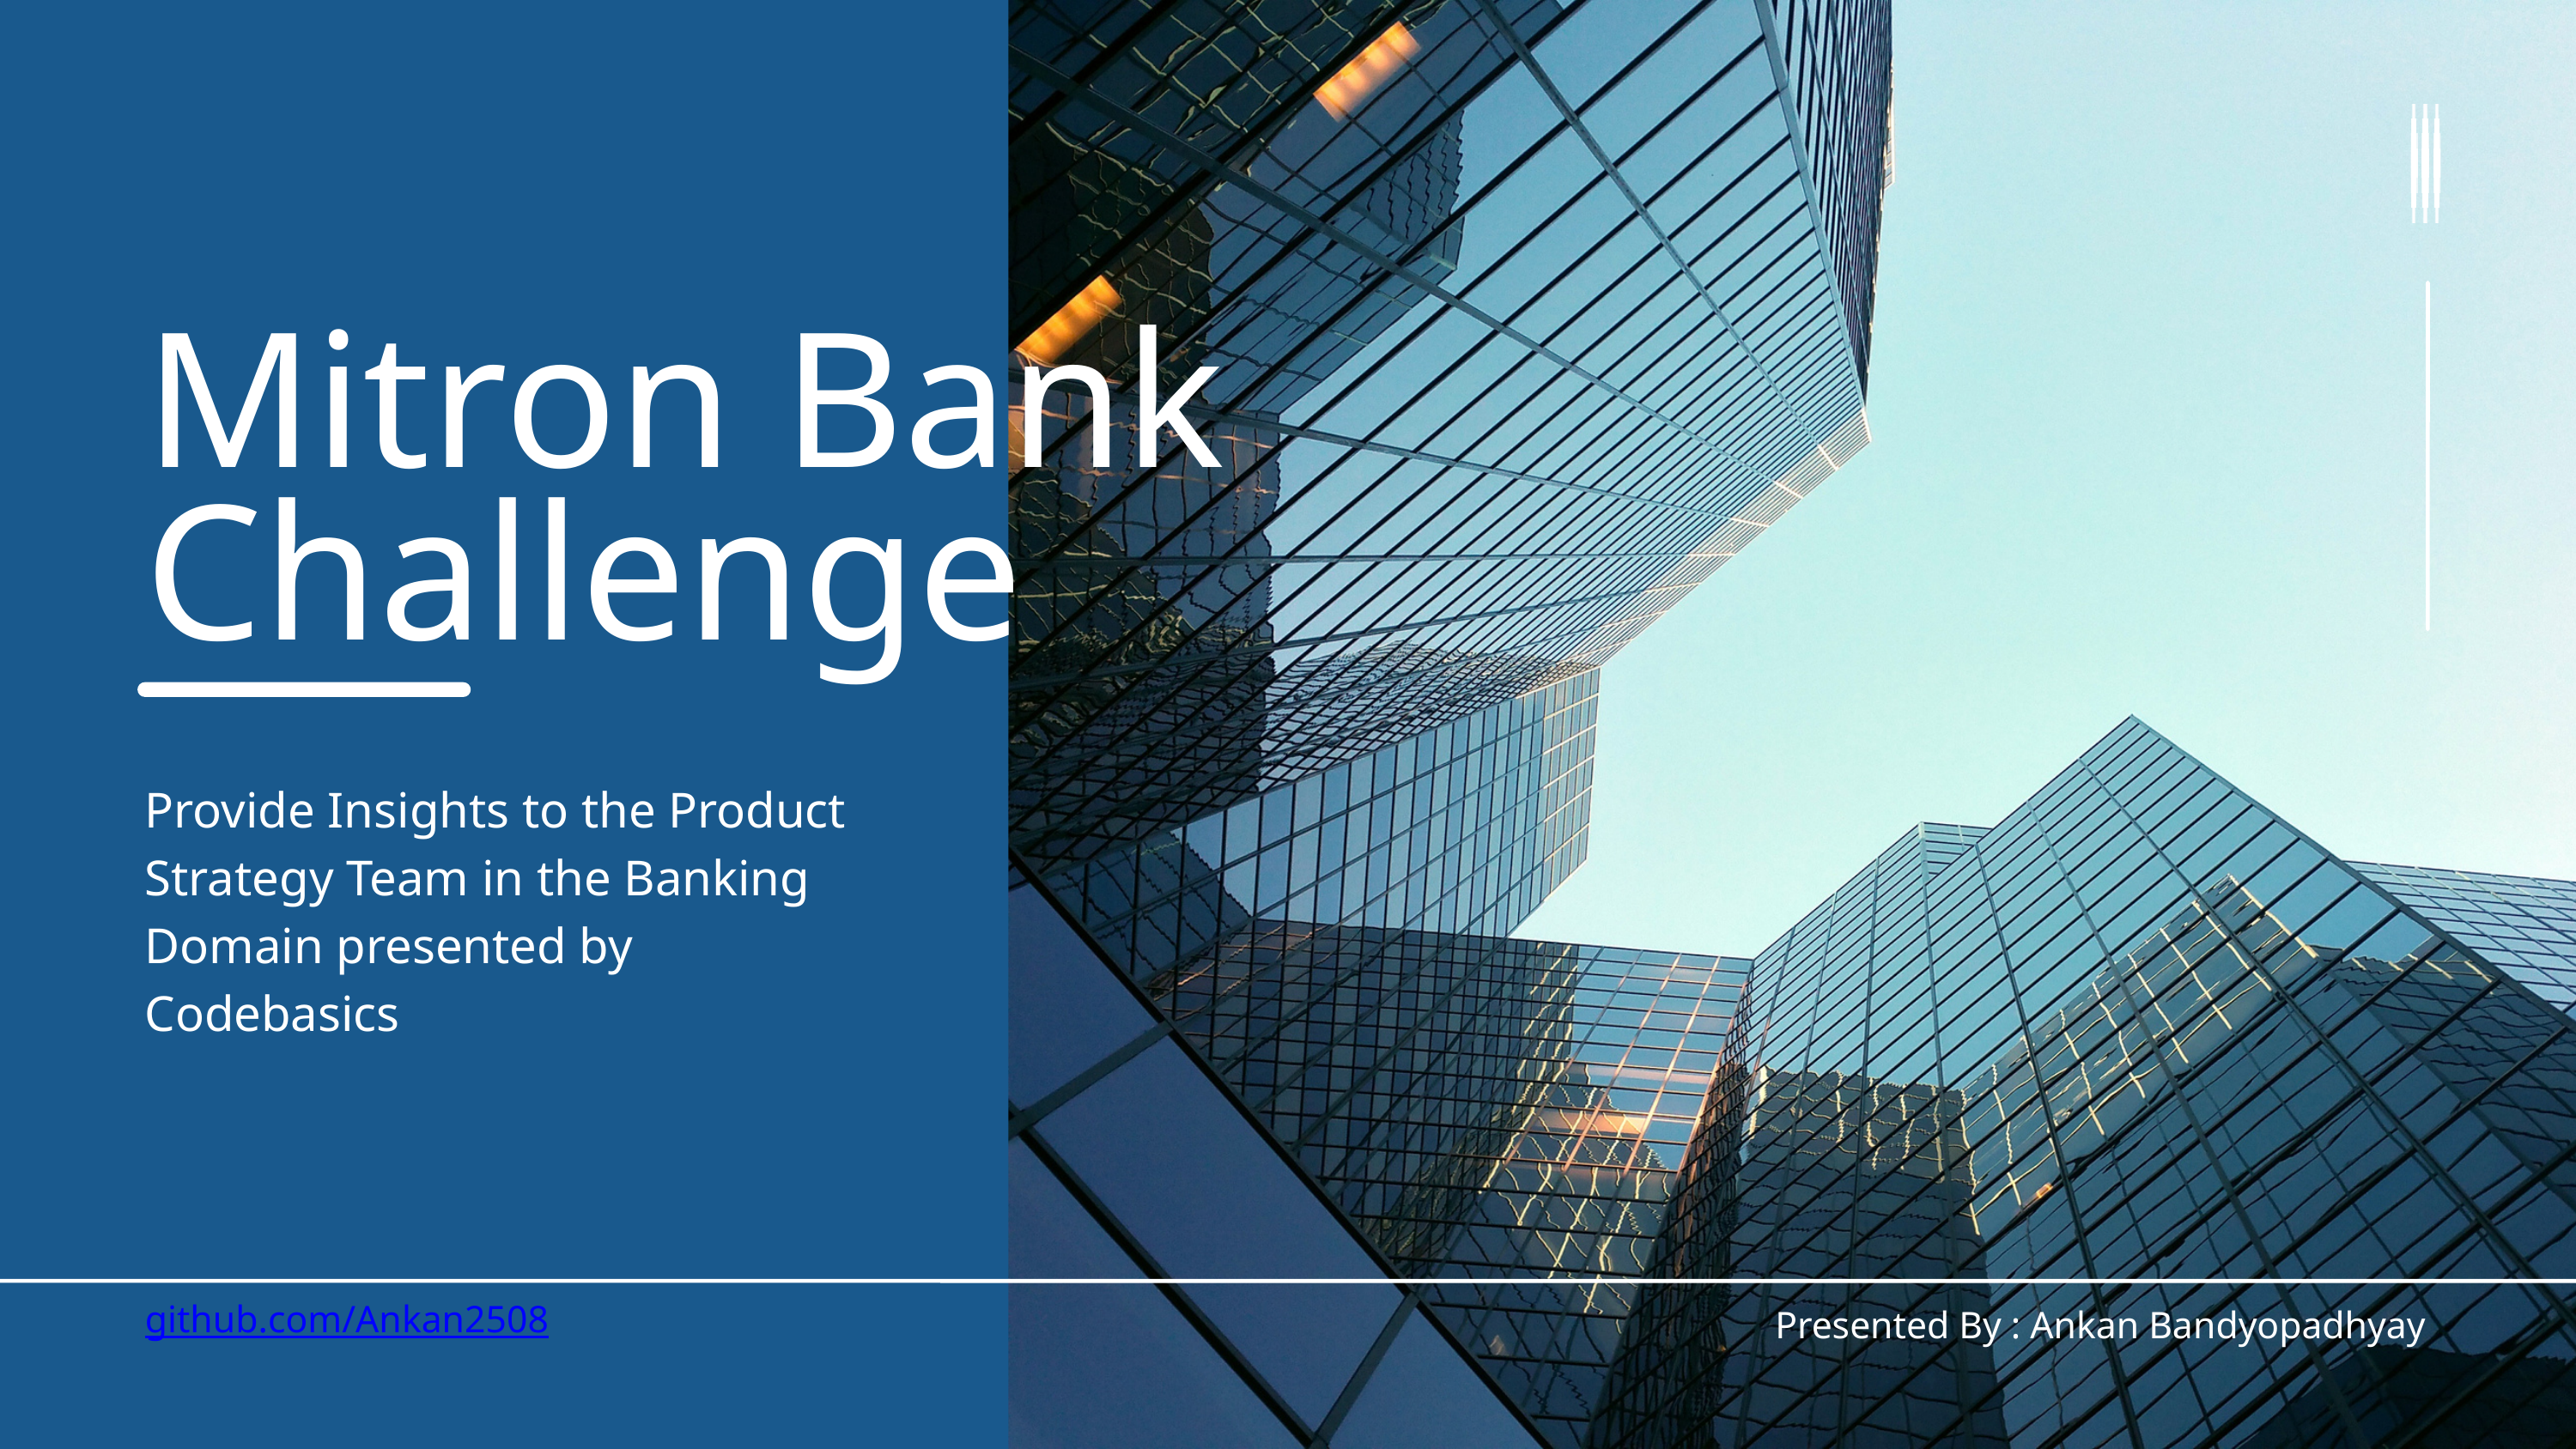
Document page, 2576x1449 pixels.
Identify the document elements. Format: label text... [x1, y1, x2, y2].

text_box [1007, 0, 2576, 1449]
text_box Mitron Bank Challenge [144, 332, 1003, 678]
text_box github.com/Ankan2508 [144, 1308, 864, 1346]
text_box Provide Insights to the Product Strategy Team in the Banking Domain presented by Codebasics [144, 770, 864, 1041]
